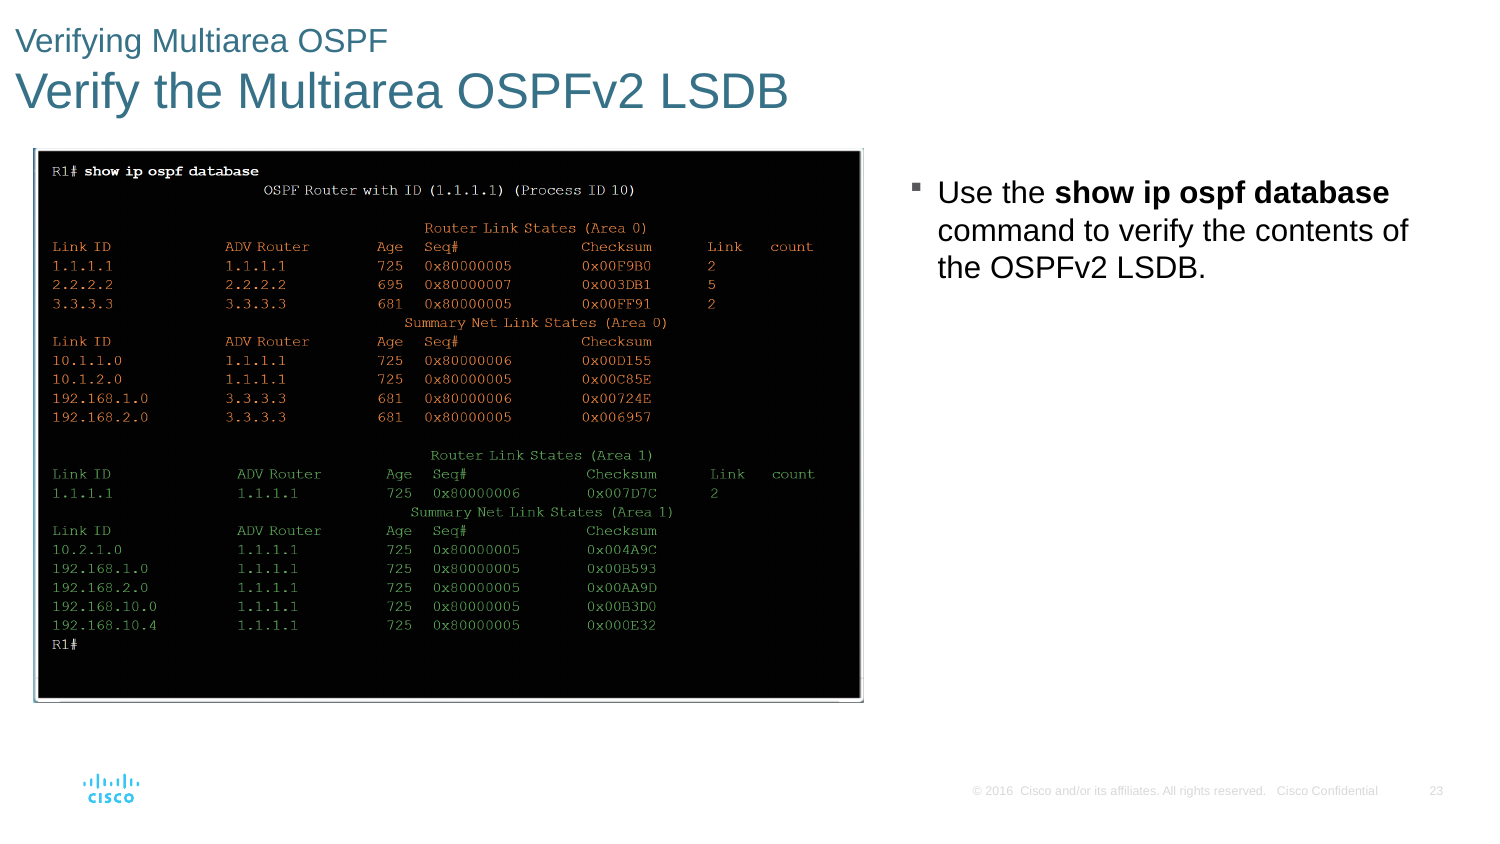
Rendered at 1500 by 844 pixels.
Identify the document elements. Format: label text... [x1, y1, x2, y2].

picture [33, 148, 864, 703]
list Use the show ip ospf database command to verify the contents of the OSPFv2 LSDB. [894, 164, 1447, 368]
title Verifying Multiarea OSPF Verify the Multiarea OSPFv2 LSDB [0, 6, 1500, 131]
